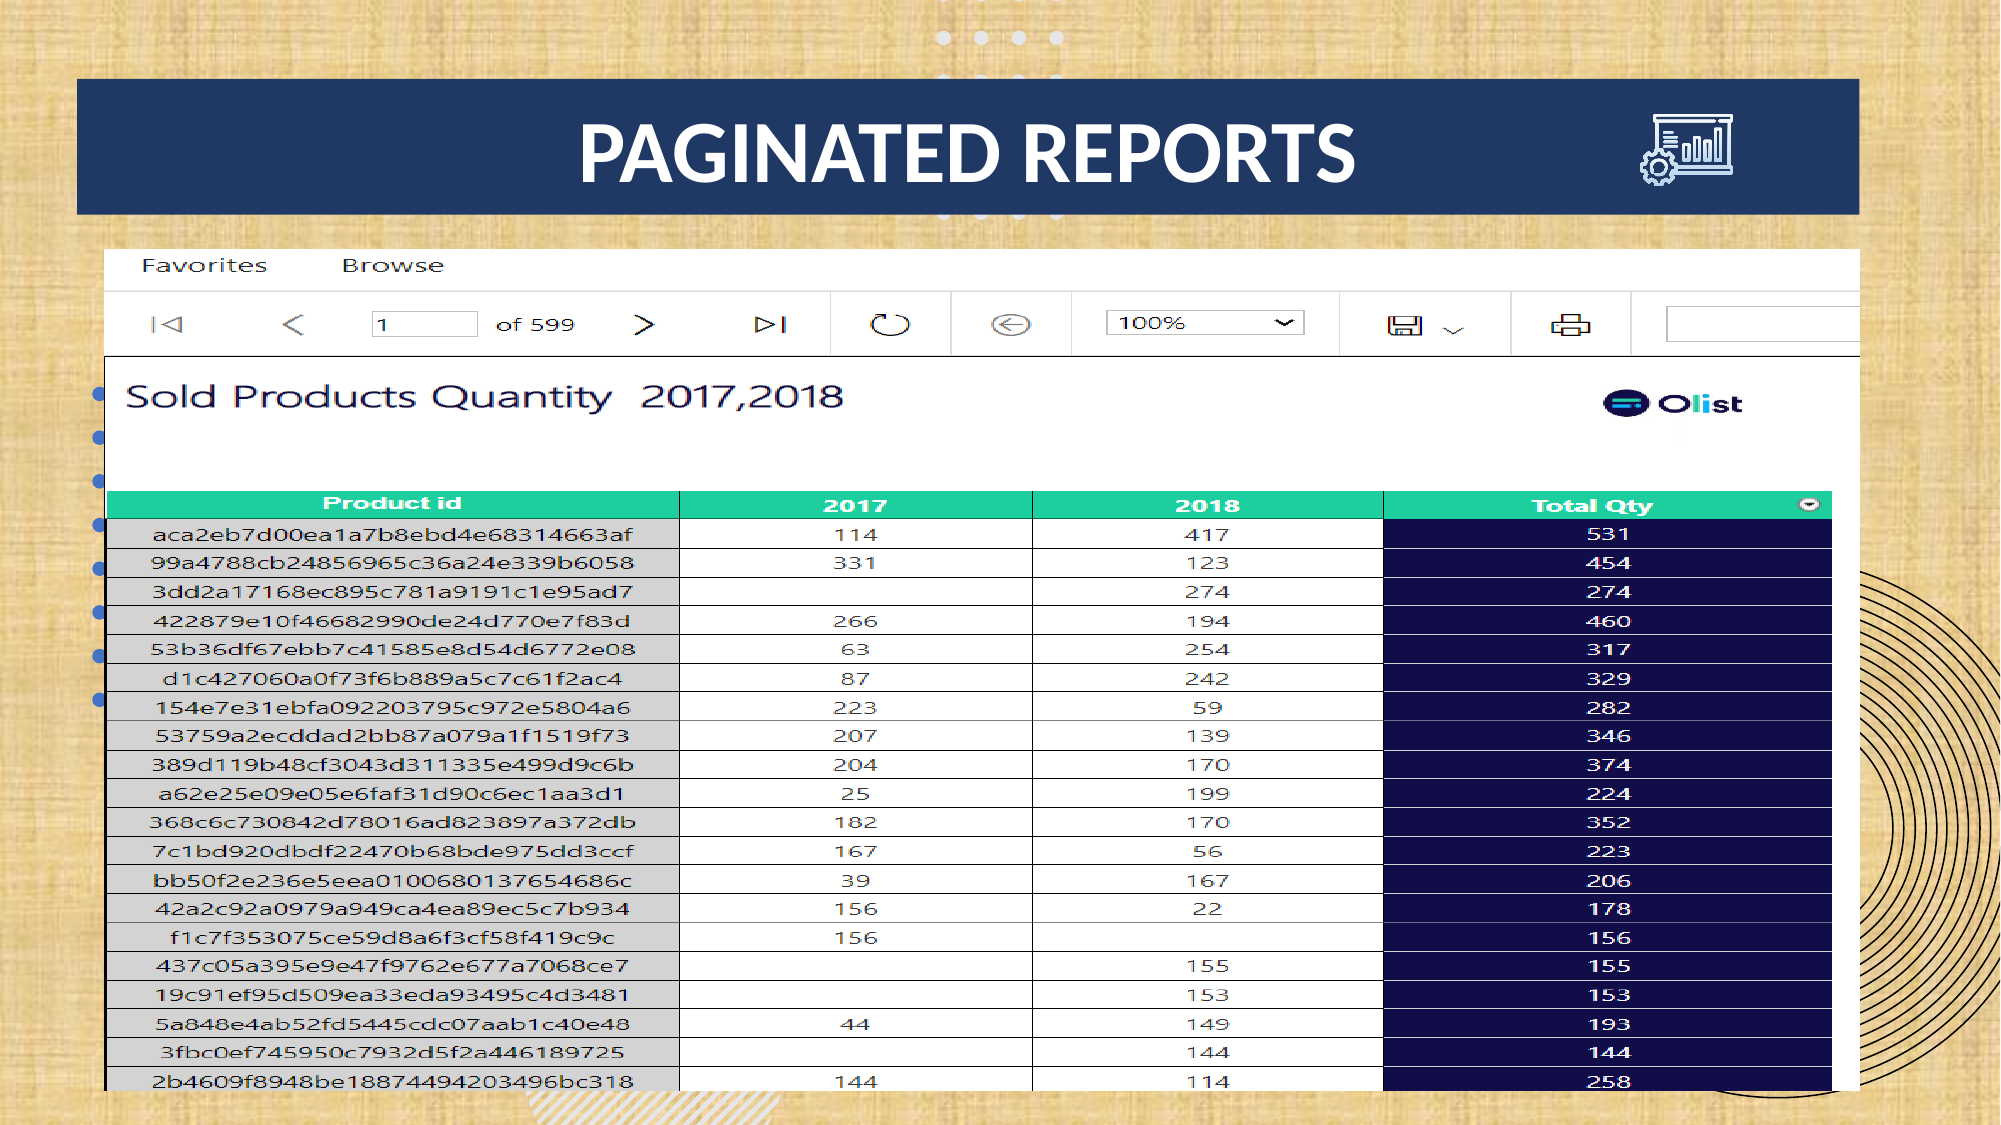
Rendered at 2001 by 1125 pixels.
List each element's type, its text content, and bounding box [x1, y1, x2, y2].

text_box PAGINATED REPORTS [77, 78, 1860, 215]
picture [0, 0, 2001, 1125]
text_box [1639, 113, 1734, 187]
